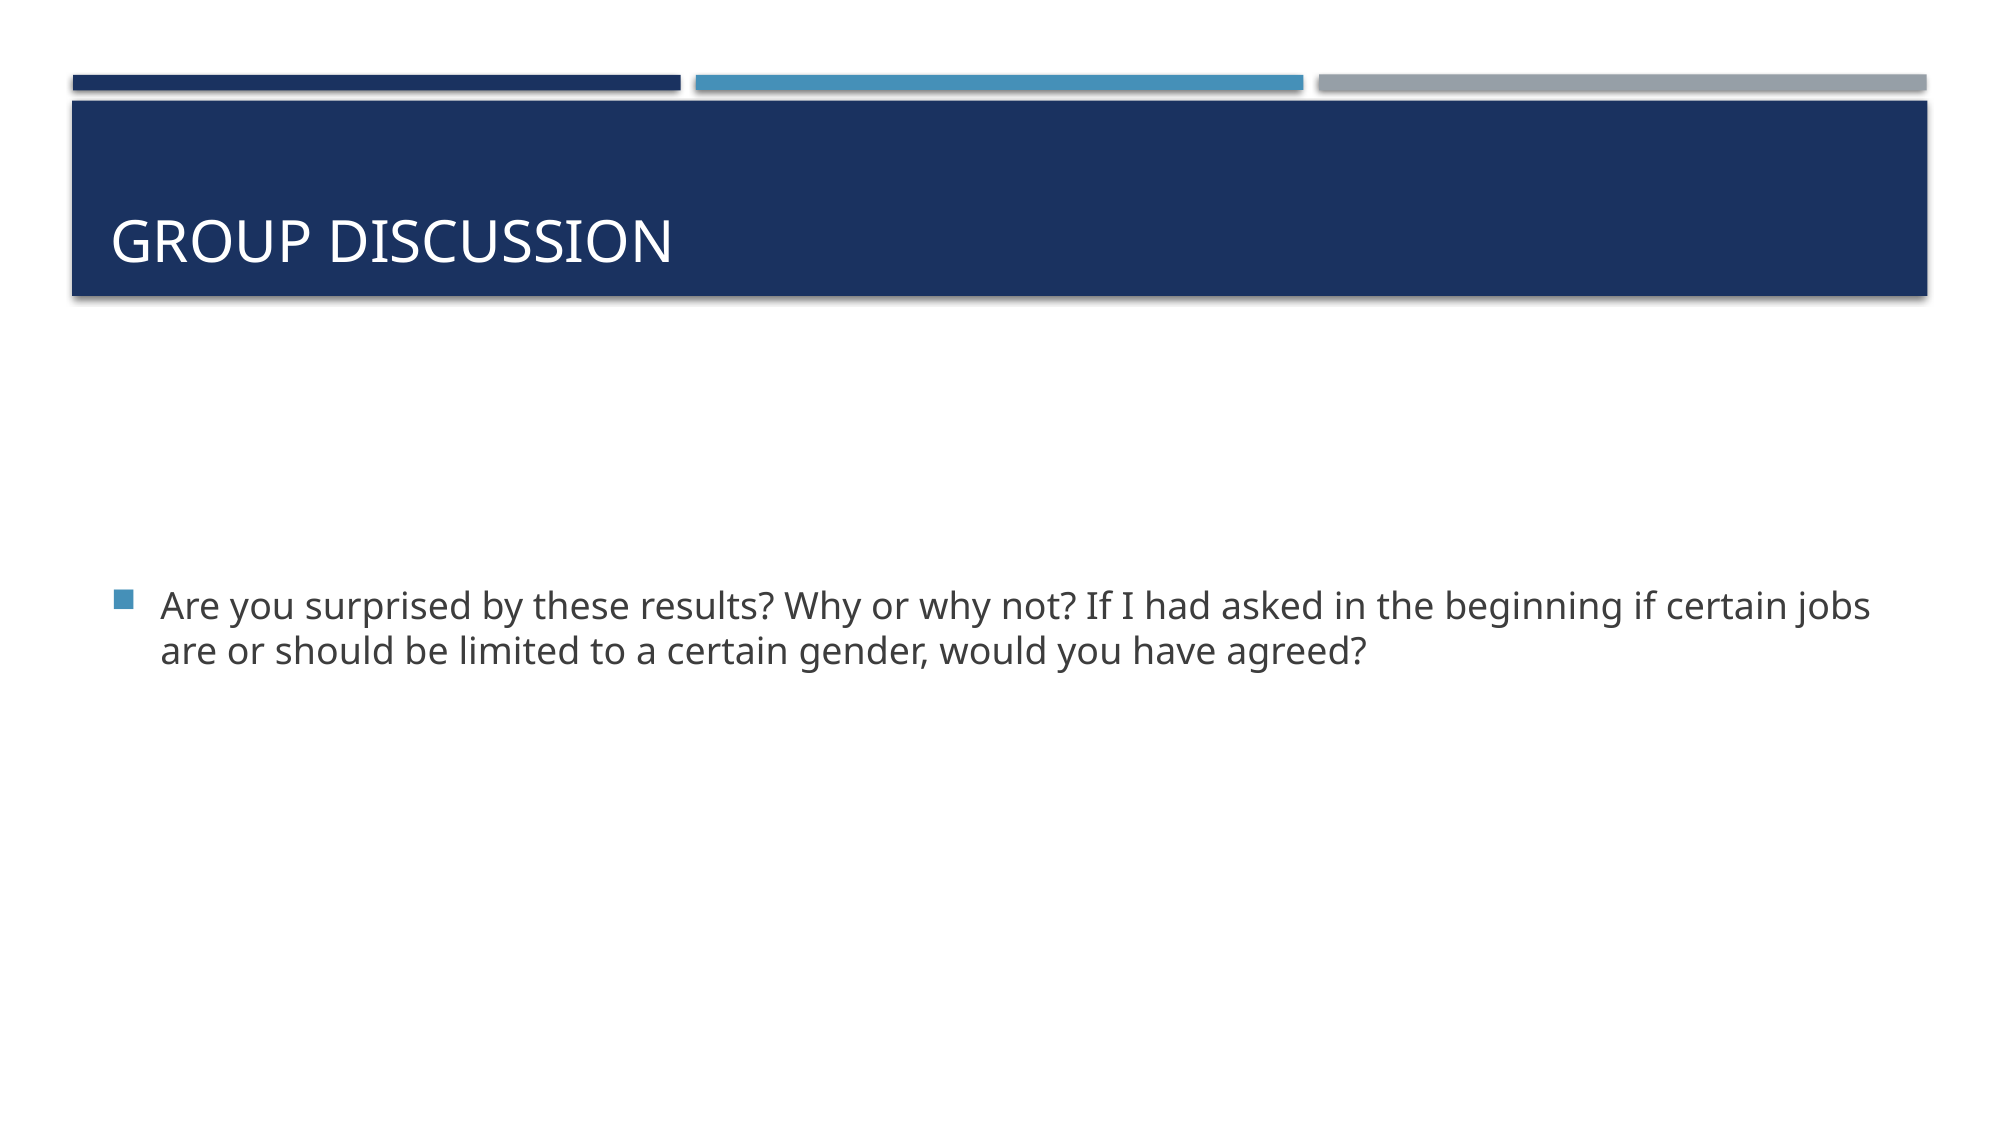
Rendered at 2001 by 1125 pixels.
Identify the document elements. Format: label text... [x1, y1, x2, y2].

list Are you surprised by these results? Why or why not? If I had asked in the beginning if certain jobs are or should be limited to a certain gender, would you have agreed? [95, 357, 1905, 962]
title Group Discussion [95, 115, 1905, 282]
